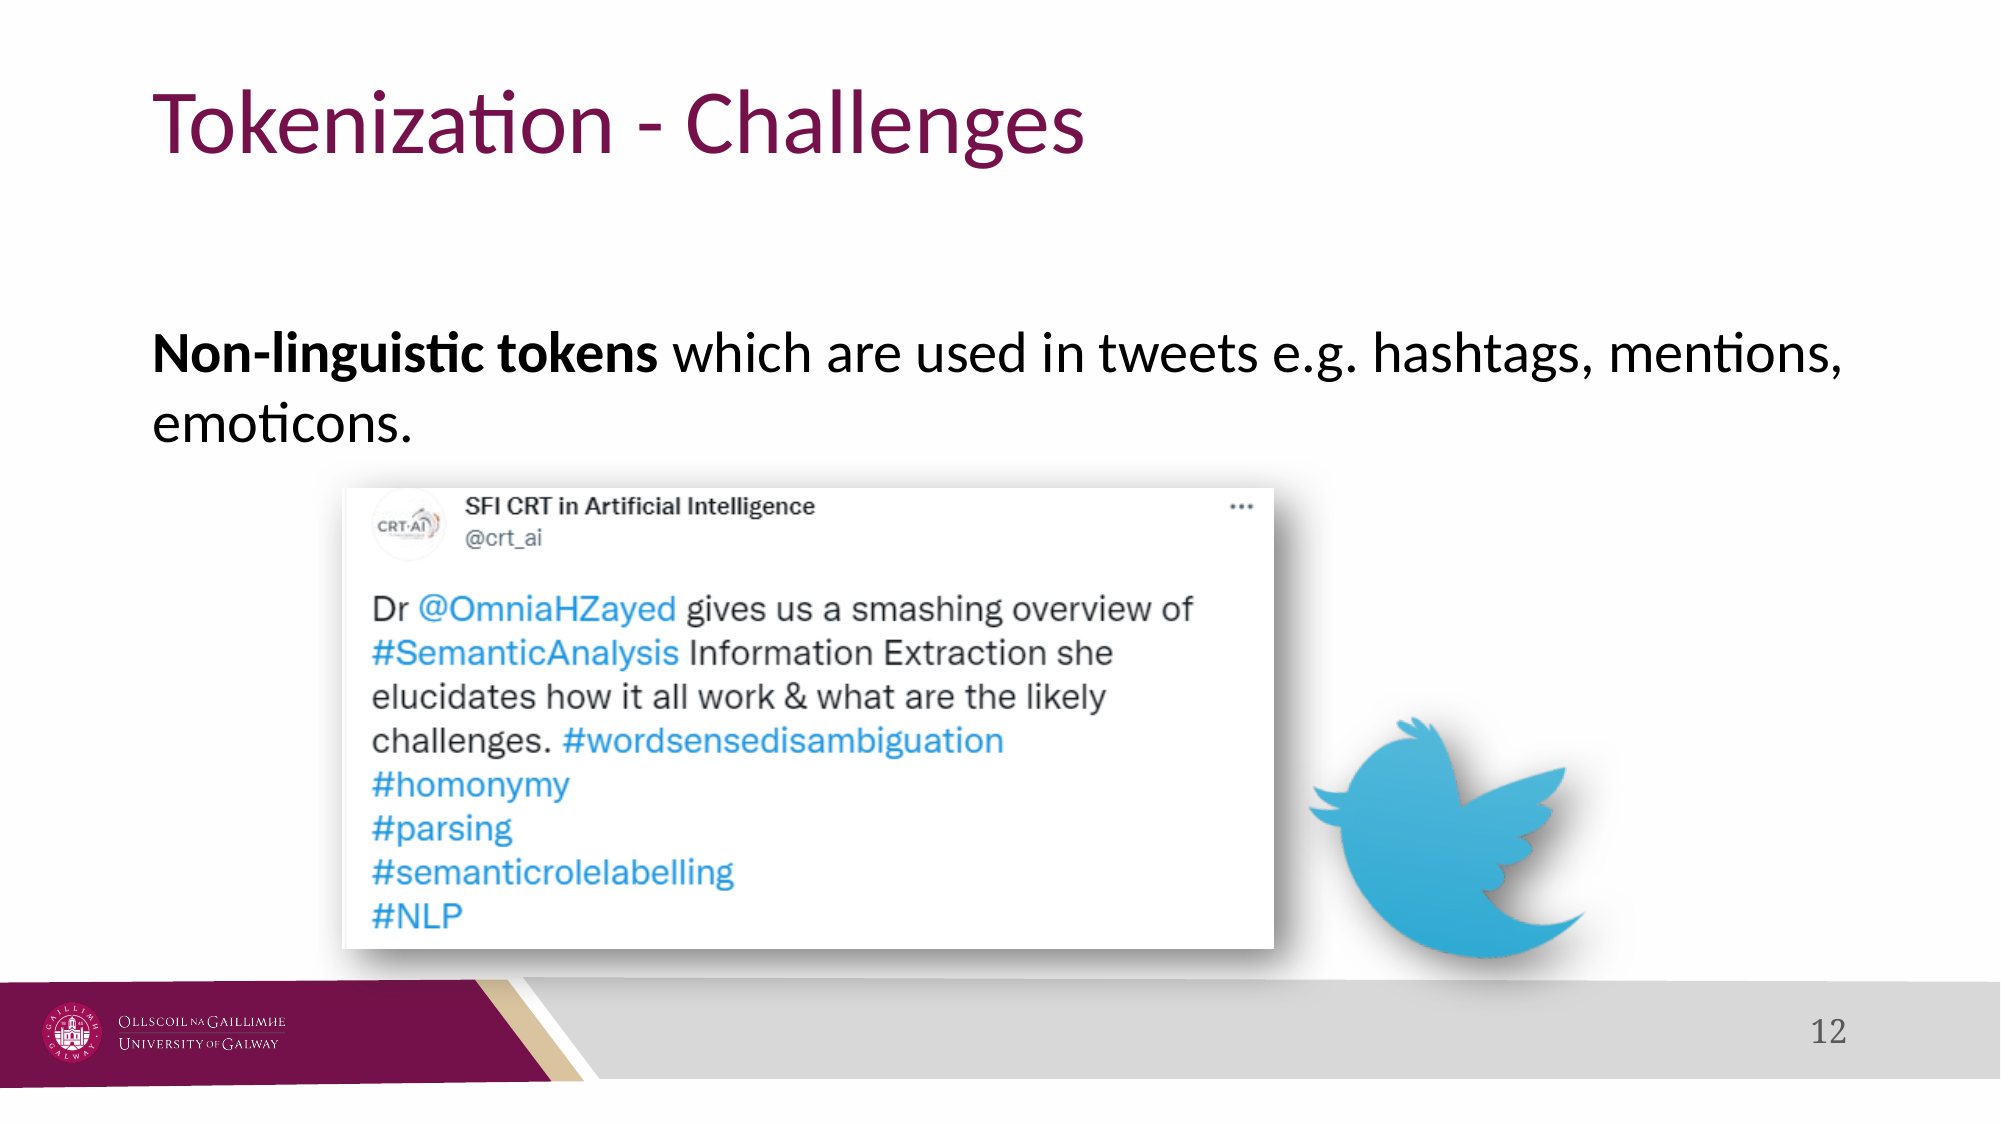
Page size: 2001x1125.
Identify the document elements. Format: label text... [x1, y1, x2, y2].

picture [42, 1002, 285, 1063]
title Tokenization - Challenges [137, 59, 1863, 278]
picture [342, 488, 1275, 949]
list Non-linguistic tokens which are used in tweets e.g. hashtags, mentions, emoticons. [137, 299, 1863, 925]
picture [1275, 647, 1626, 1011]
footer 12 [1187, 1002, 1863, 1063]
